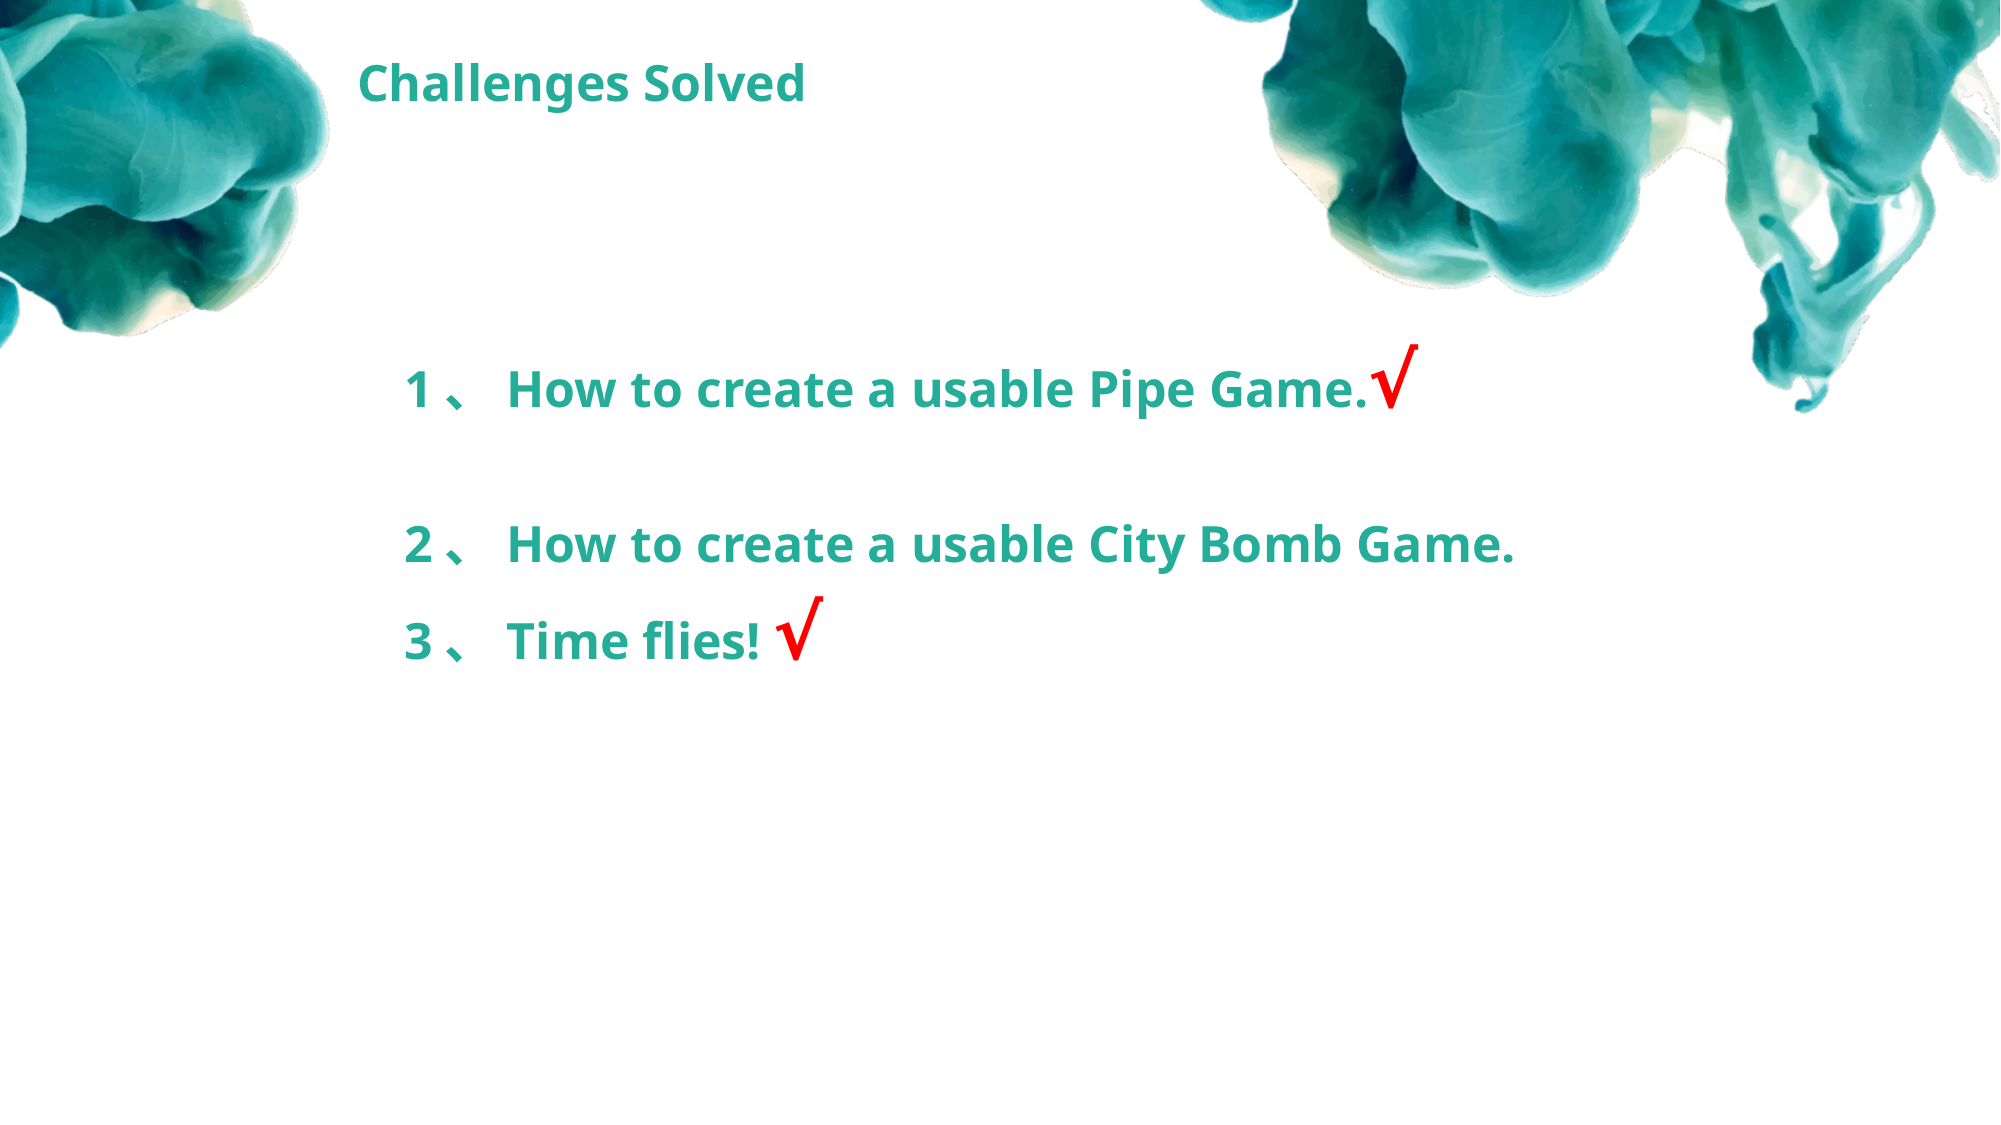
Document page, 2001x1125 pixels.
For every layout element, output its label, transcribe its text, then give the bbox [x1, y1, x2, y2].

text_box 1、How to create a usable Pipe Game.√ 2、How to create a usable City Bomb Game. 3、Time flies! √ [389, 474, 1838, 619]
list Challenges Solved [341, 41, 1268, 130]
